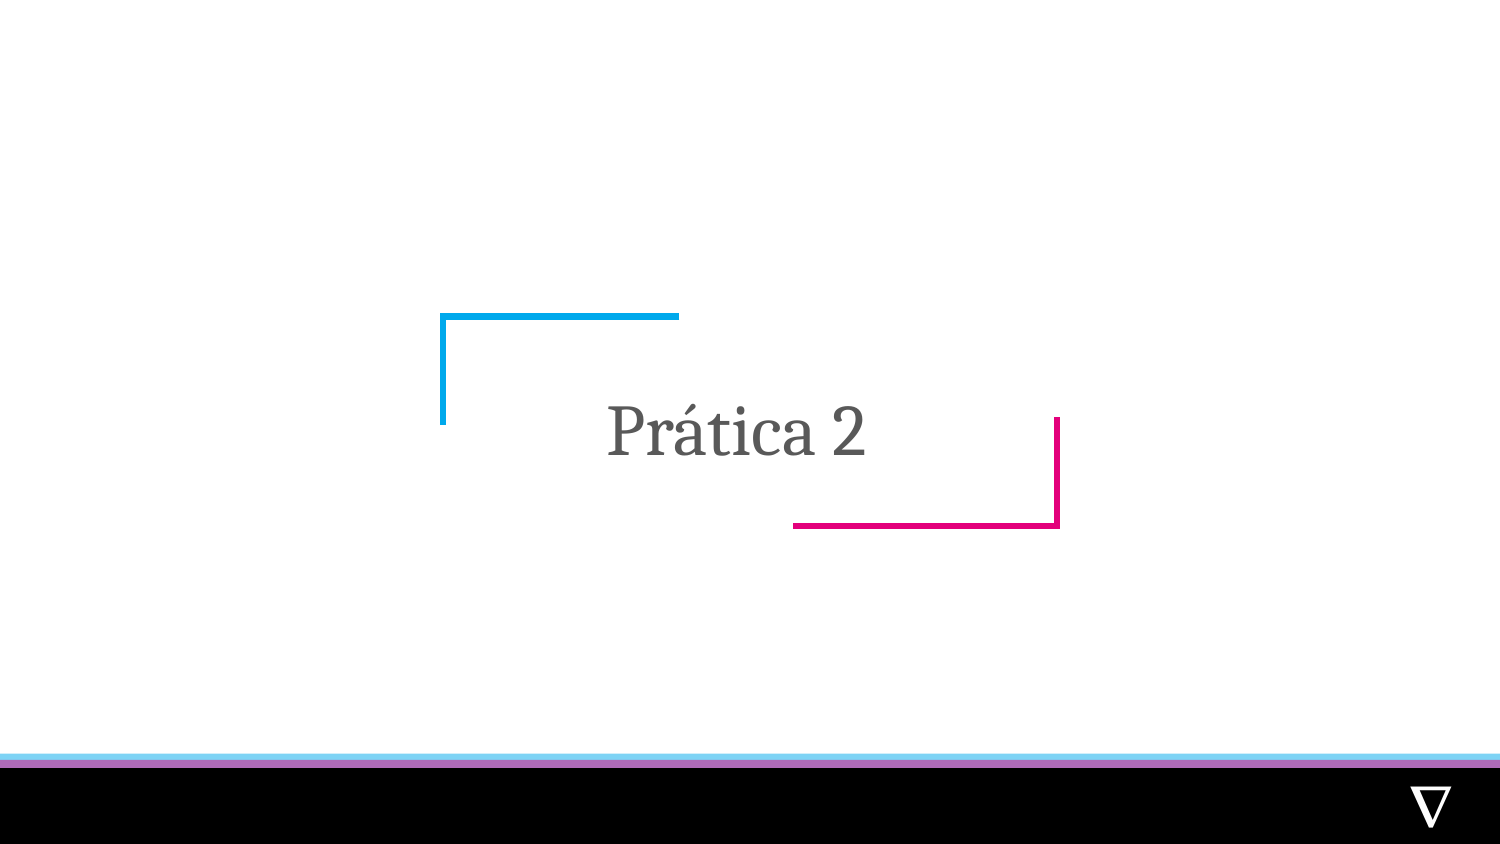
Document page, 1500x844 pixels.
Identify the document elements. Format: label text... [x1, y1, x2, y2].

text_box Prática 2 [549, 367, 925, 477]
picture [1405, 781, 1455, 831]
